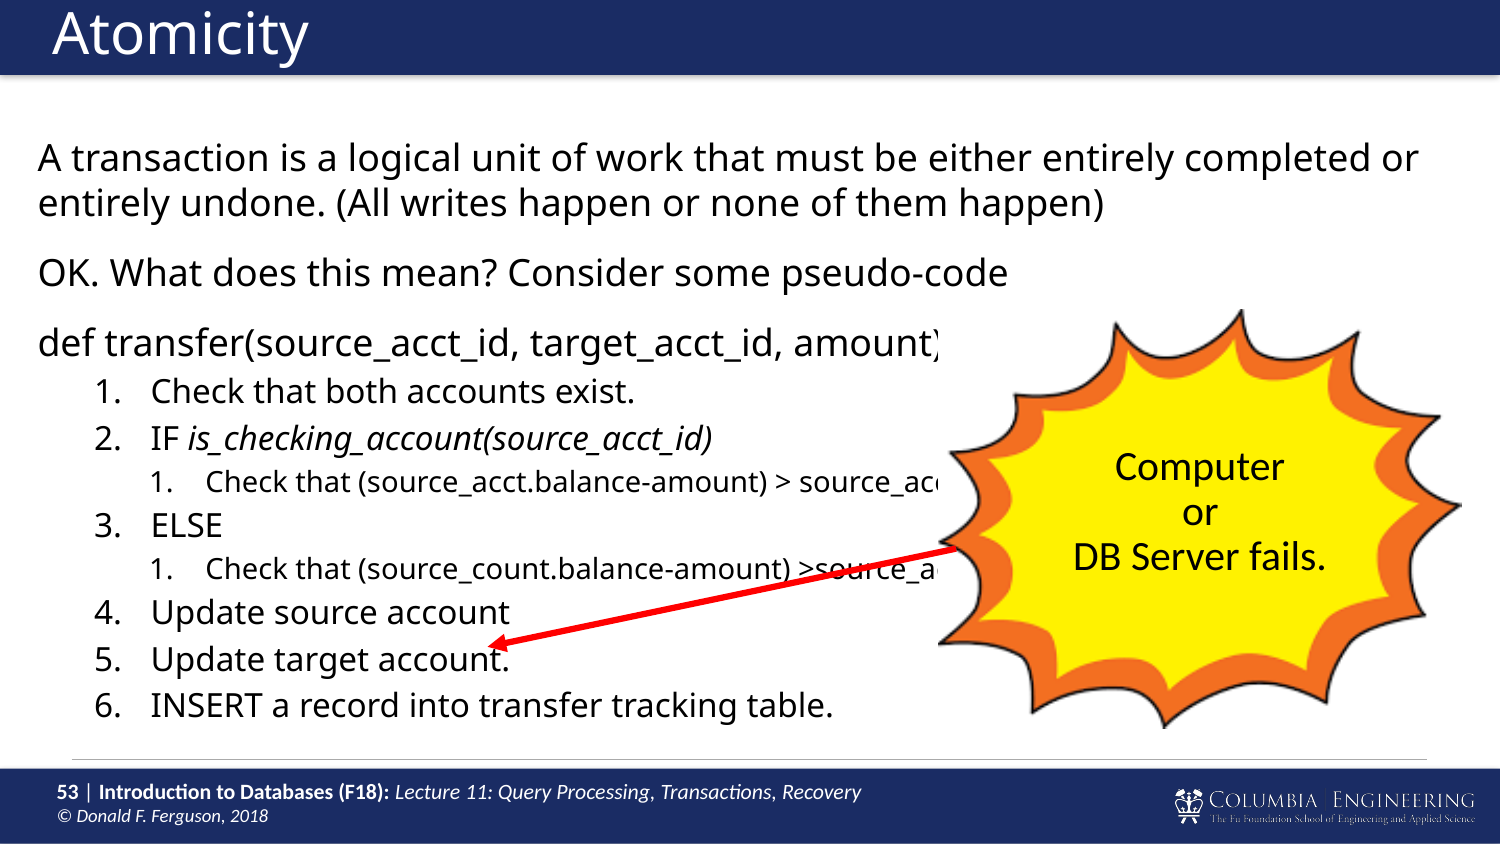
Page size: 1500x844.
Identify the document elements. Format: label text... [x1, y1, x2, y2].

list A transaction is a logical unit of work that must be either entirely completed or entirely undone. (All writes happen or none of them happen) OK. What does this mean? Consider some pseudo-code def transfer(source_acct_id, target_acct_id, amount) Check that both accounts exist. IF is_checking_account(source_acct_id) Check that (source_acct.balance-amount) > source_account.overdraft_limit ELSE Check that (source_count.balance-amount) >source_account.minimum_balance Update source account Update target account. INSERT a record into transfer tracking table. [37, 134, 1432, 741]
picture [938, 309, 1462, 729]
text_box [487, 548, 957, 648]
title Atomicity [37, 0, 1396, 61]
